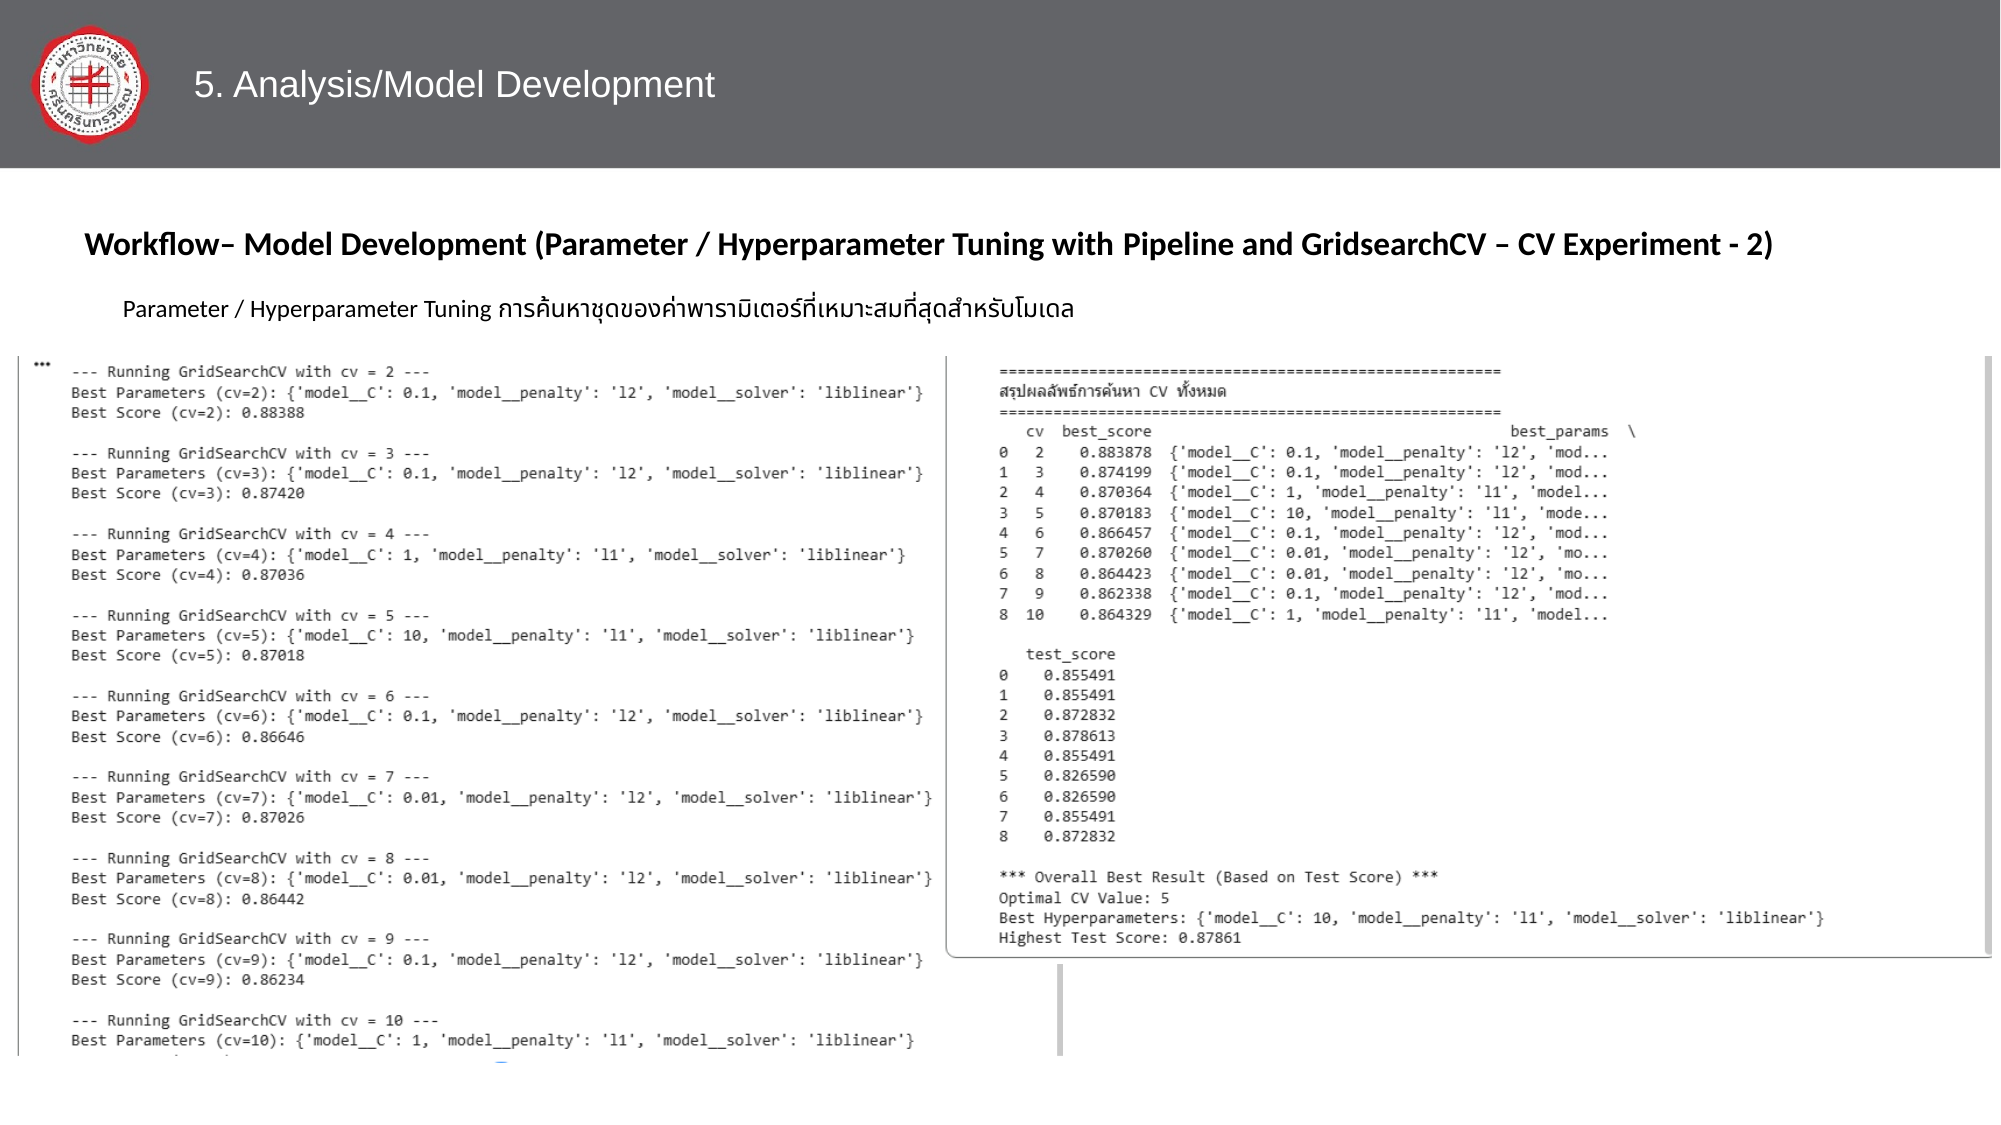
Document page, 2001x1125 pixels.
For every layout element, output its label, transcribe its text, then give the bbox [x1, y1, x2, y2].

text_box Parameter / Hyperparameter Tuning การค้นหาชุดของค่าพารามิเตอร์ที่เหมาะสมที่สุดสำหรับโมเดล [108, 285, 1413, 330]
picture [0, 0, 2001, 1125]
text_box 5. Analysis/Model Development [178, 57, 797, 109]
text_box Workflow– Model Development (Parameter / Hyperparameter Tuning with Pipeline and GridsearchCV – CV Experiment - 2) [69, 215, 1939, 270]
